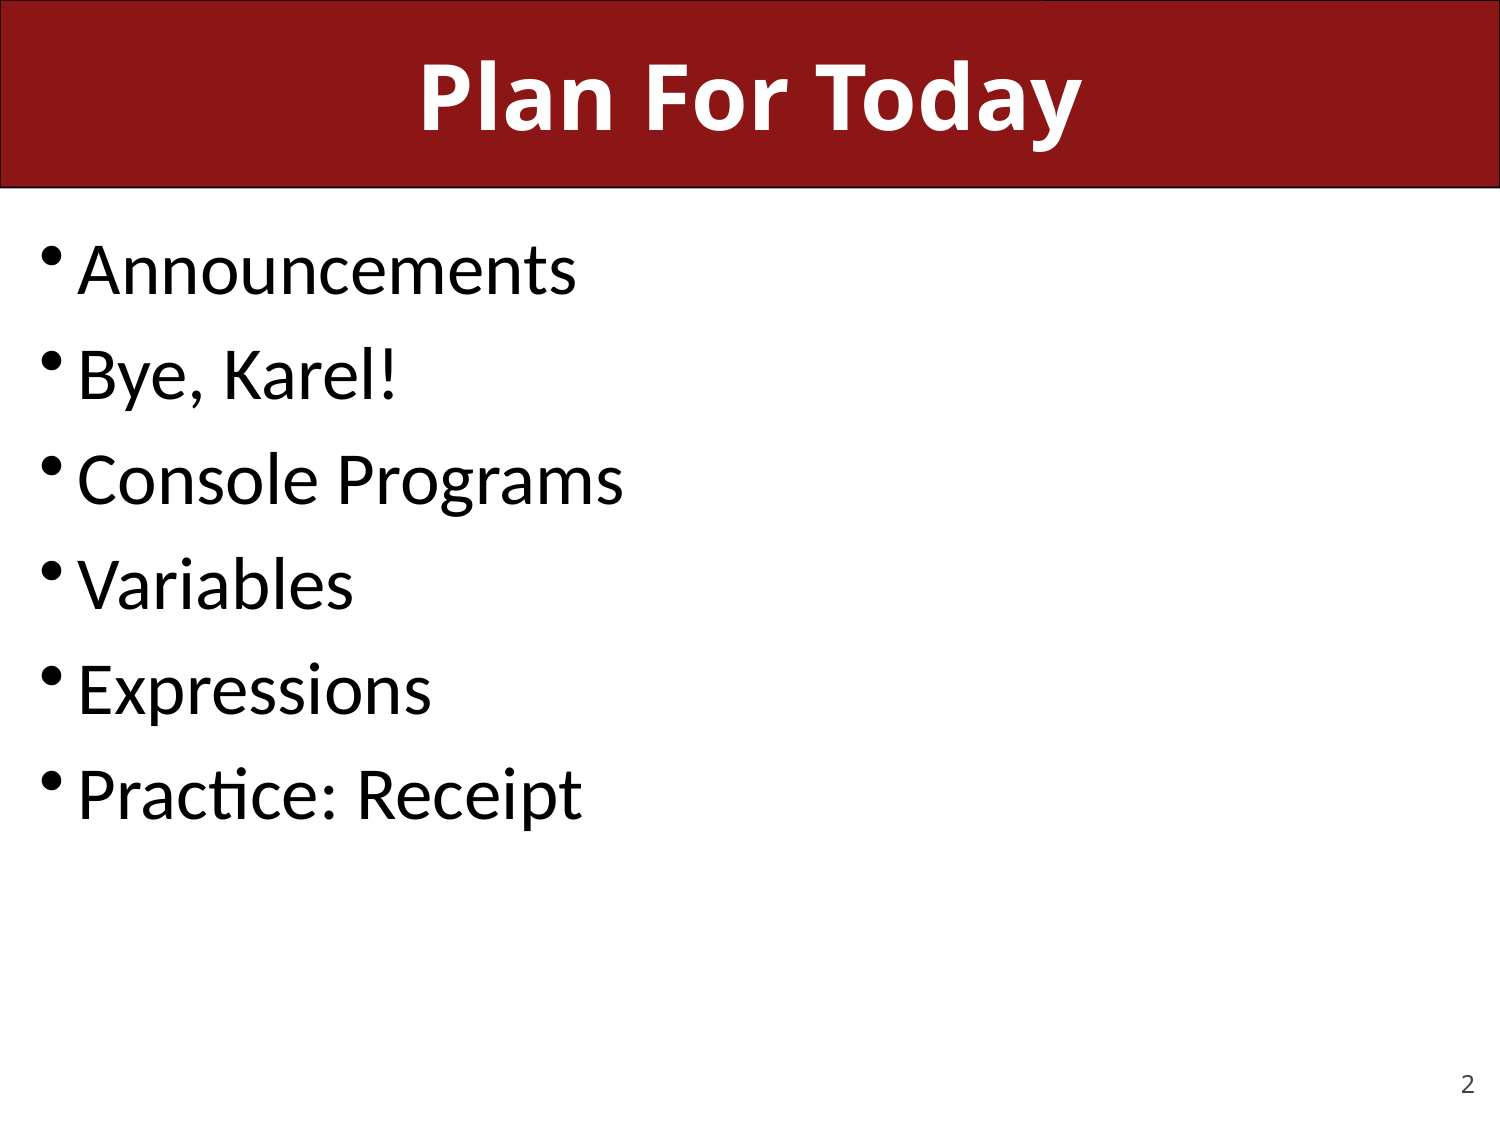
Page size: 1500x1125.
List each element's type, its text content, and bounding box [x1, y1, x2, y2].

title Plan For Today [75, 0, 1425, 188]
list Announcements Bye, Karel! Console Programs Variables Expressions Practice: Receipt [24, 212, 1475, 1063]
